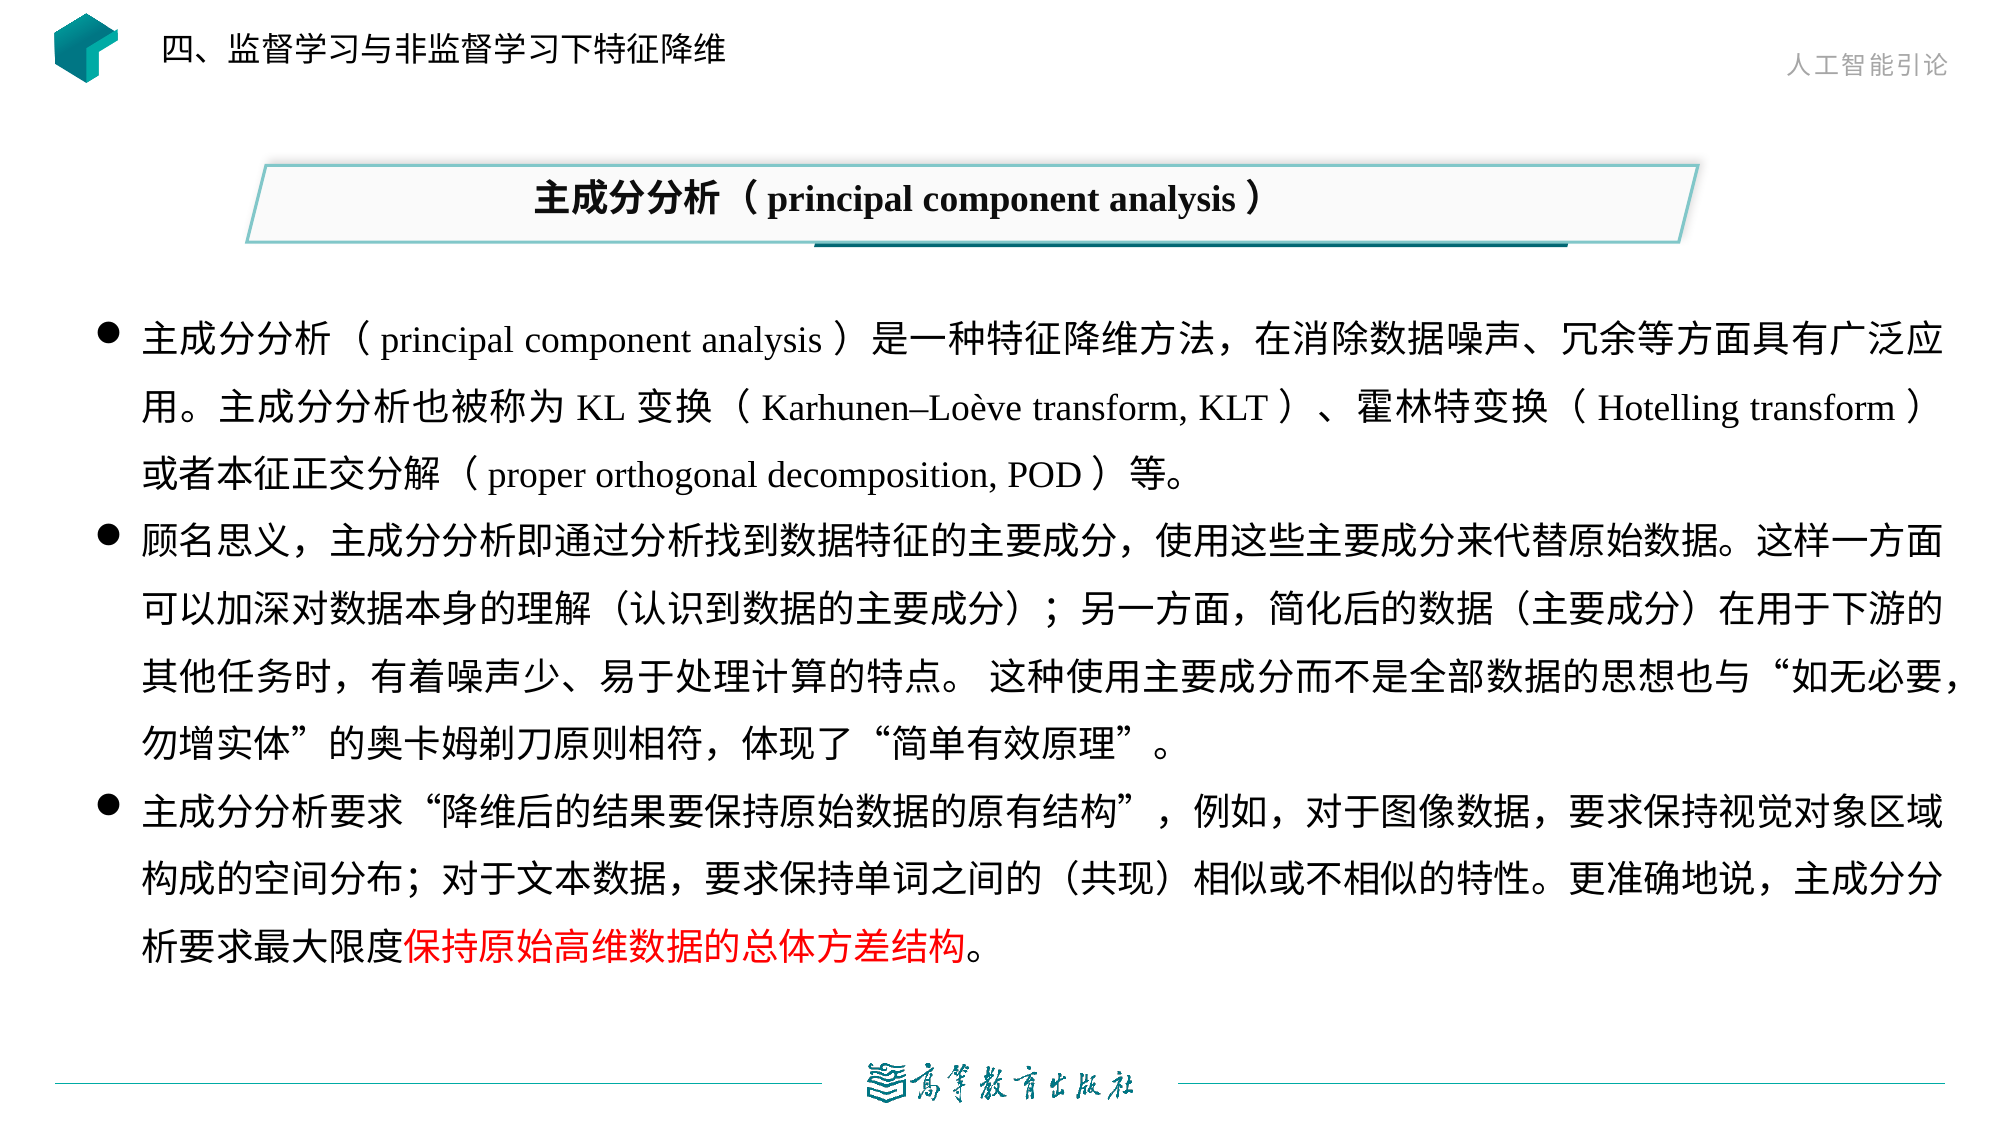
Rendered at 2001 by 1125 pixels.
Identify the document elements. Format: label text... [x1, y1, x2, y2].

picture [867, 1063, 1133, 1103]
text_box 主成分分析（principal component analysis）是一种特征降维方法，在消除数据噪声、冗余等方面具有广泛应用。主成分分析也被称为KL变换（Karhunen–Loève transform, KLT）、霍林特变换（Hotelling transform）或者本征正交分解（proper orthogonal decomposition, POD）等。 顾名思义，主成分分析即通过分析找到数据特征的主要成分，使用这些主要成分来代替原始数据。这样一方面可以加深对数据本身的理解（认识到数据的主要成分）；另一方面，简化后的数据（主要成分）在用于下游的其他任务时，有着噪声少、易于处理计算的特点。 这种使用主要成分而不是全部数据的思想也与“如无必要，勿增实体”的奥卡姆剃刀原则相符，体现了“简单有效原理”。 主成分分析要求“降维后的结果要保持原始数据的原有结构”，例如，对于图像数据，要求保持视觉对象区域构成的空间分布；对于文本数据，要求保持单词之间的（共现）相似或不相似的特性。更准确地说，主成分分析要求最大限度保持原始高维数据的总体方差结构。 [79, 285, 1959, 975]
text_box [246, 165, 1698, 248]
text_box 四、监督学习与非监督学习下特征降维 [146, 21, 742, 76]
